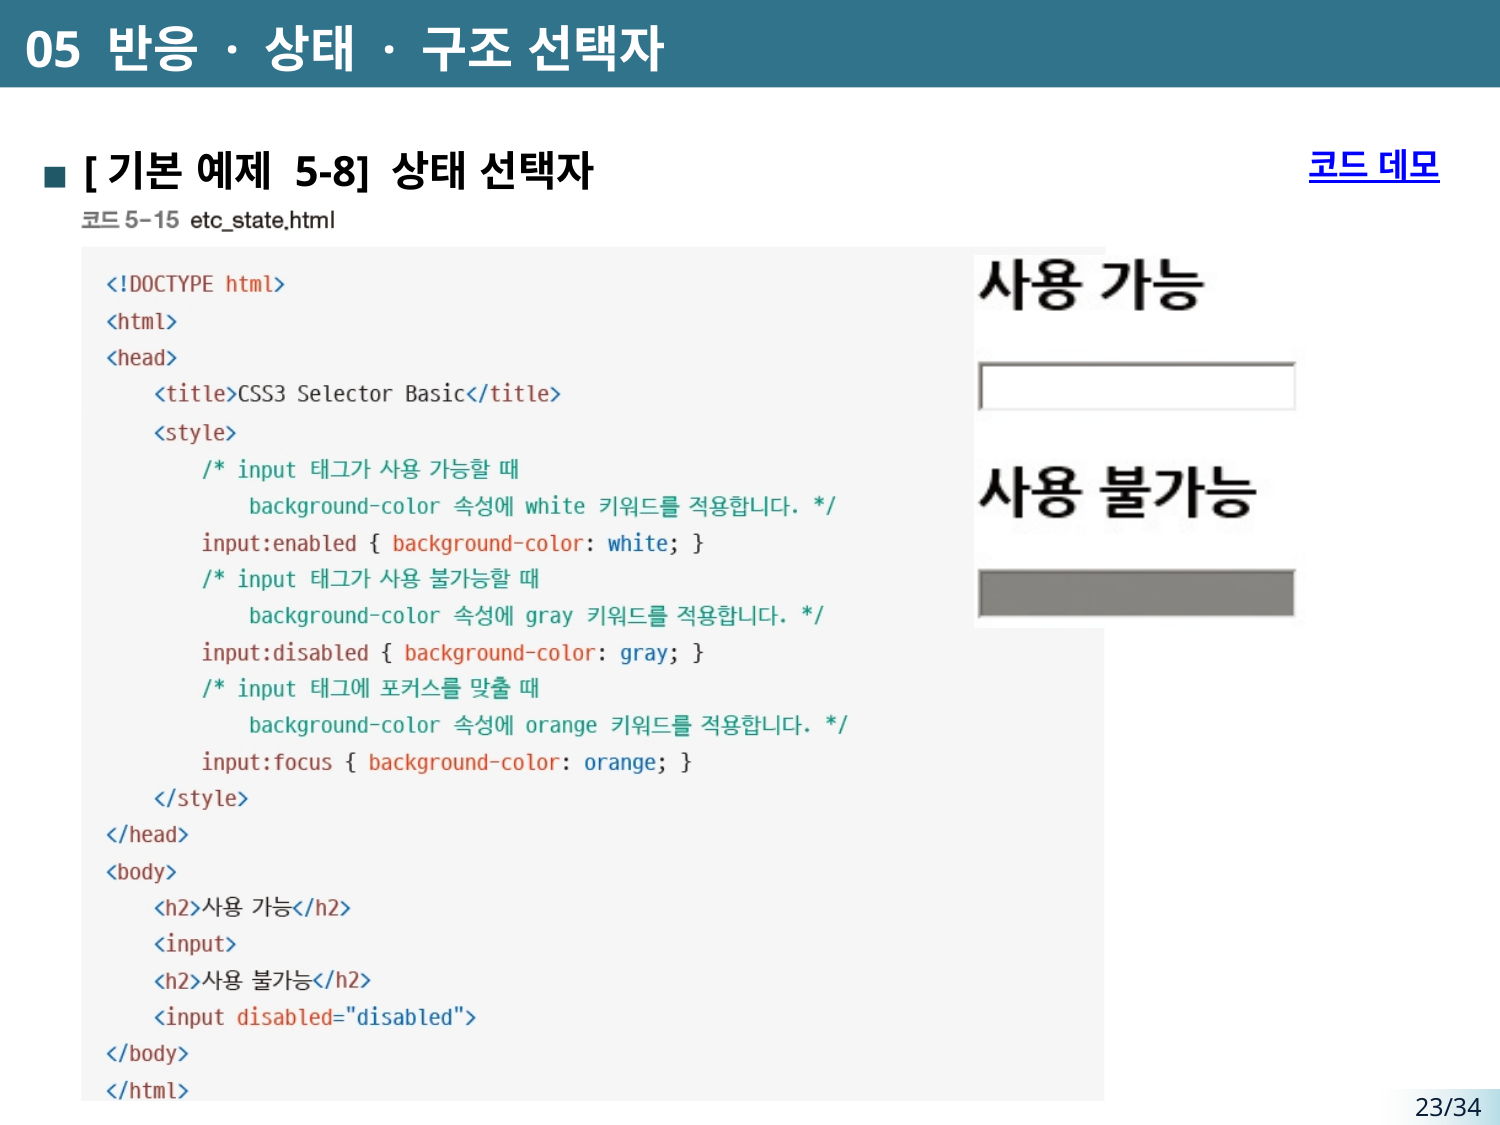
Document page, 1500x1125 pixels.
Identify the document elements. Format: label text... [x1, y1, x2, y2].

list [기본 예제 5-8] 상태 선택자 [10, 126, 1481, 1057]
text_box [68, 202, 1114, 1101]
picture [974, 255, 1306, 629]
text_box 코드 데모 [1293, 137, 1500, 193]
title 05 반응 · 상태 · 구조 선택자 [10, 8, 1288, 87]
